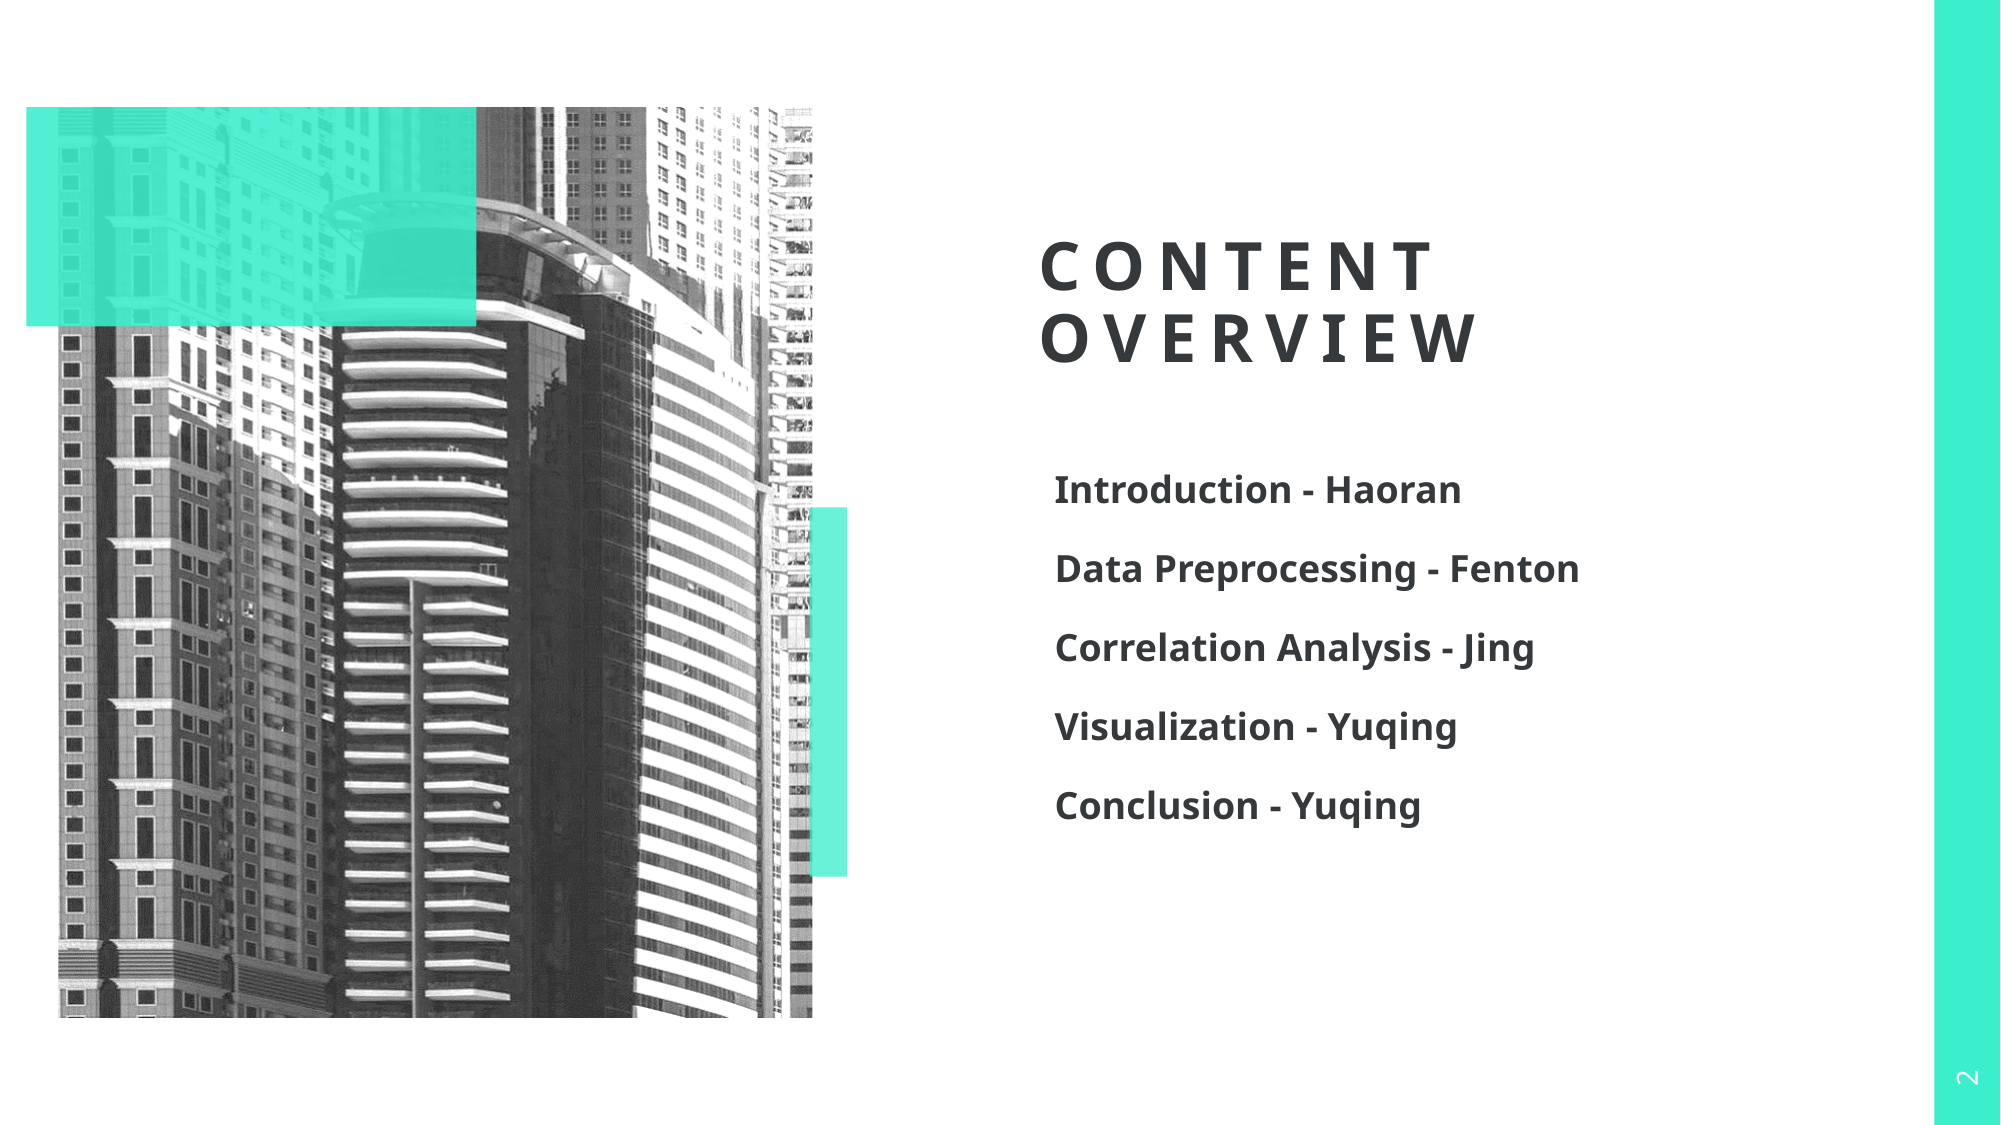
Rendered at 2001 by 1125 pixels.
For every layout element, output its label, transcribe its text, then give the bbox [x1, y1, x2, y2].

slide_number 2 [1937, 1032, 2000, 1125]
text_box [26, 107, 58, 327]
picture [58, 107, 813, 1018]
list Introduction - Haoran Data Preprocessing - Fenton Correlation Analysis - Jing Visualization - Yuqing Conclusion - Yuqing [1054, 457, 1848, 968]
text_box [813, 507, 848, 877]
title Content overview [1038, 216, 1864, 377]
